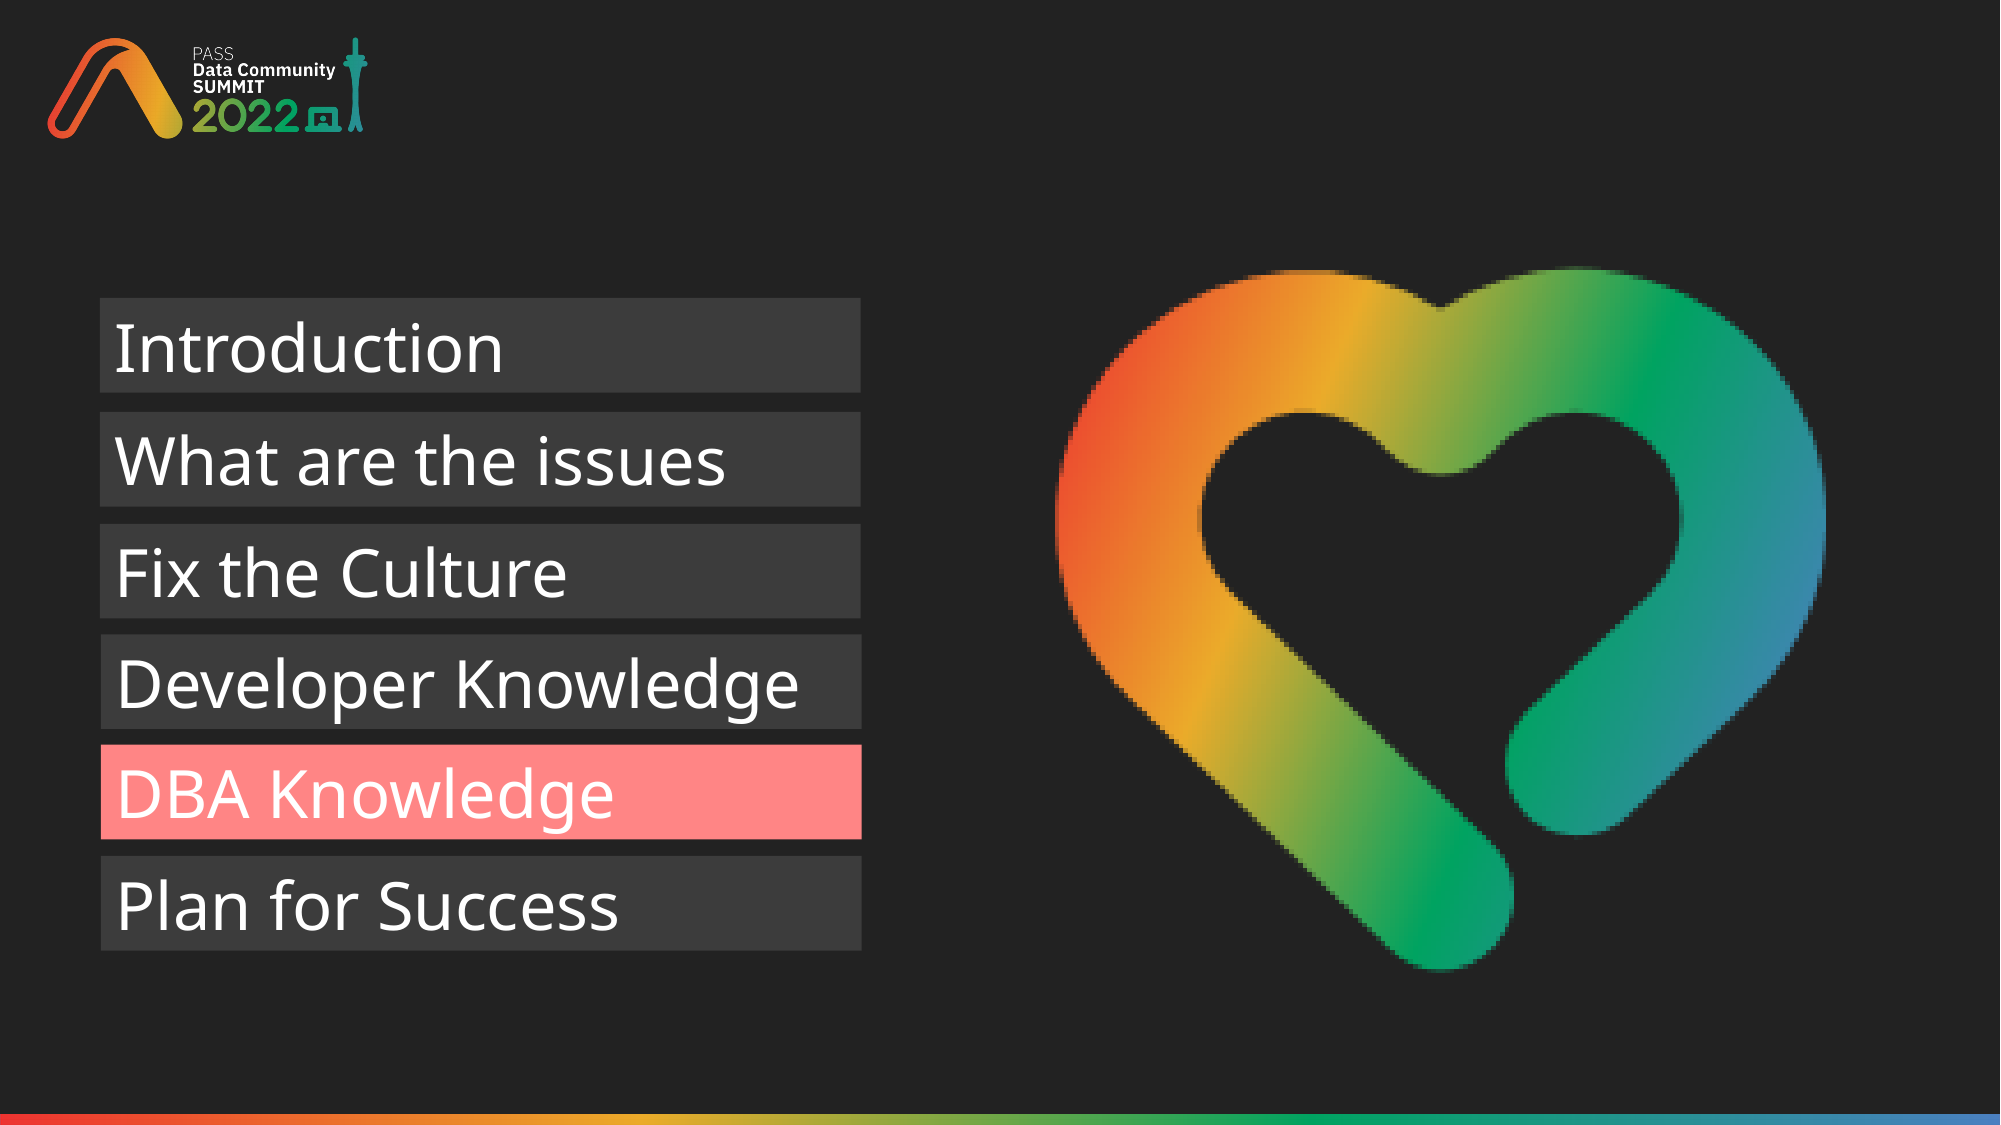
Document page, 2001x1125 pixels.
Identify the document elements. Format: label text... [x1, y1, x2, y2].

picture [47, 37, 368, 139]
text_box Plan for Success [100, 855, 862, 951]
text_box Introduction [99, 297, 861, 393]
text_box Fix the Culture [99, 523, 861, 619]
text_box What are the issues [99, 411, 861, 507]
text_box DBA Knowledge [100, 744, 862, 840]
picture [0, 1114, 2000, 1125]
text_box Developer Knowledge [100, 634, 862, 729]
picture [1000, 179, 1882, 1061]
